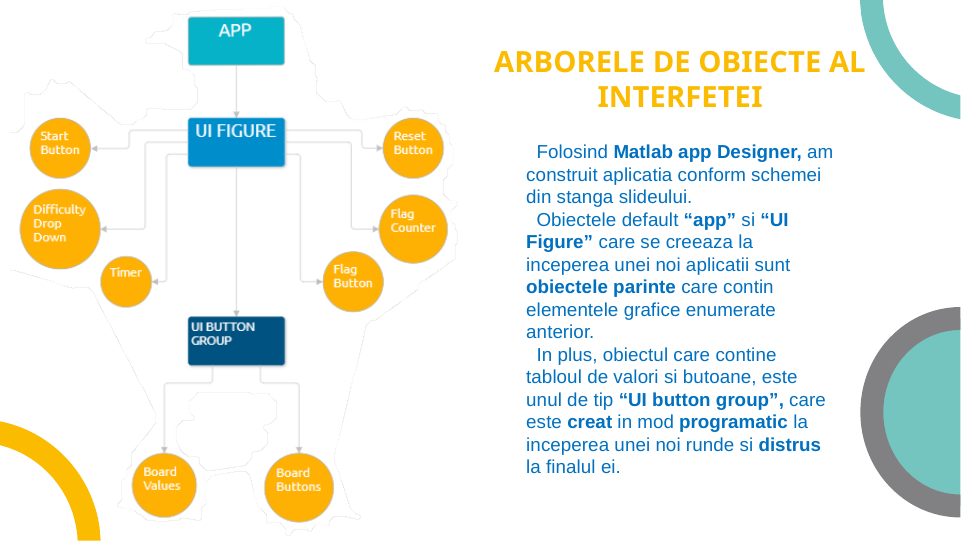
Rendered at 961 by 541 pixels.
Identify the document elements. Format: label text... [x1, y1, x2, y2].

text_box [0, 421, 4, 447]
title ARBORELE DE OBIECTE AL INTERFETEI [472, 43, 918, 115]
text_box [918, 73, 961, 120]
text_box [869, 316, 961, 509]
picture [9, 0, 468, 541]
text_box [859, 0, 895, 43]
text_box Folosind Matlab app Designer, am construit aplicatia conform schemei din stanga slideului. Obiectele default “app” si “UI Figure” care se creeaza la inceperea unei noi aplicatii sunt obiectele parinte care contin elementele grafice enumerate anterior. In plus, obiectul care contine tabloul de valori si butoane, este unul de tip “UI button group”, care este creat in mod programatic la inceperea unei noi runde si distrus la finalul ei. [511, 132, 849, 486]
